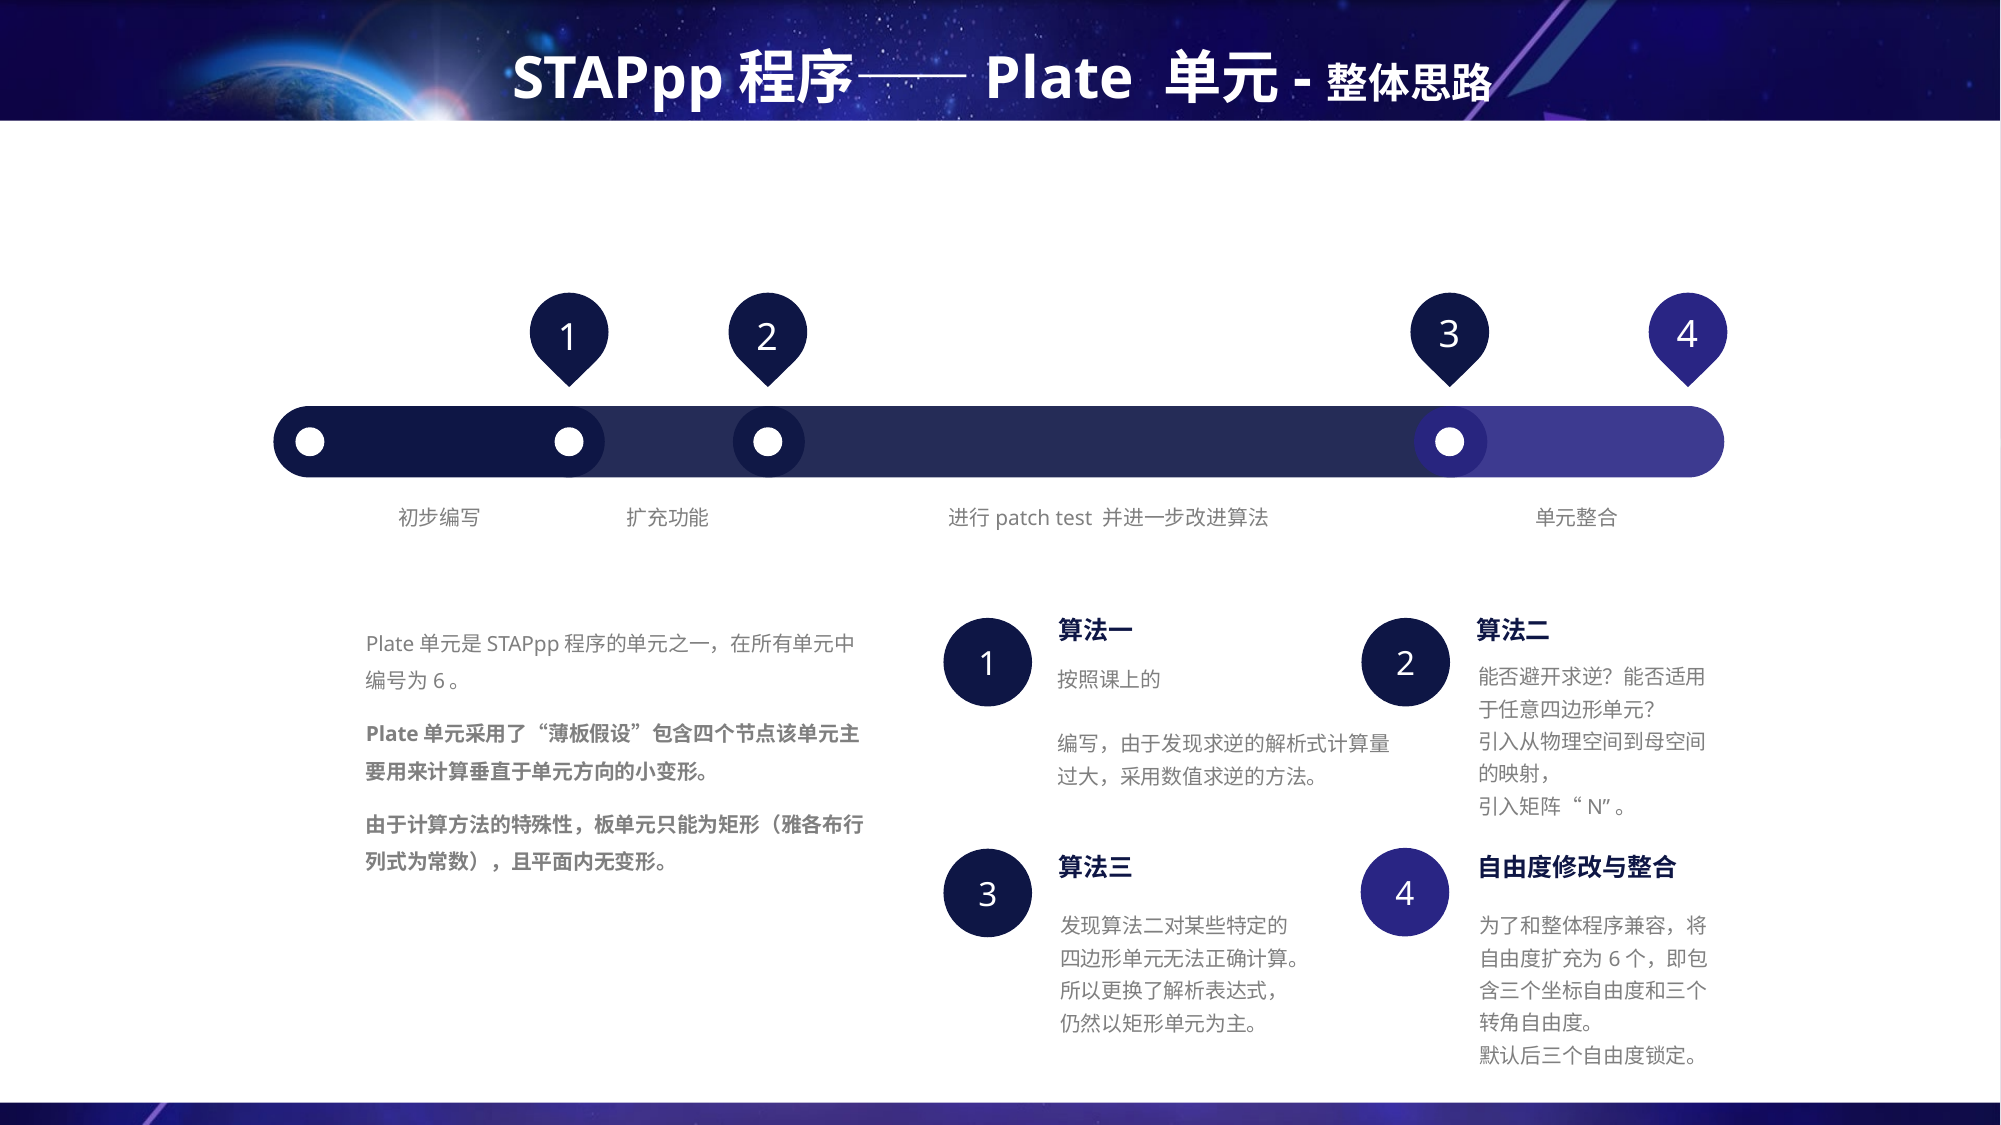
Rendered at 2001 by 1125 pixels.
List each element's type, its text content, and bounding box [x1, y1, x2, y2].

text_box 进行patch test 并进一步改进算法 [782, 507, 1436, 540]
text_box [732, 405, 1414, 478]
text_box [1648, 292, 1728, 372]
text_box 扩充功能 [583, 507, 754, 540]
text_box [533, 405, 732, 478]
title STAPpp程序——Plate 单元-整体思路 [140, 39, 1866, 121]
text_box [1410, 292, 1489, 372]
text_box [1360, 847, 1711, 1086]
text_box 单元整合 [1464, 507, 1690, 540]
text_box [1361, 617, 1710, 836]
text_box 初步编写 [324, 507, 555, 540]
text_box Plate单元是STAPpp程序的单元之一，在所有单元中编号为6。 Plate单元采用了“薄板假设”包含四个节点该单元主要用来计算垂直于单元方向的小变形。 由于计算方法的特殊性，板单元只能为矩形（雅各布行列式为常数），且平面内无变形。 [365, 617, 869, 969]
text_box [529, 292, 609, 372]
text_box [728, 292, 808, 372]
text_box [1414, 405, 1725, 478]
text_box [273, 405, 533, 478]
picture [0, 0, 2001, 1125]
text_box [943, 848, 1292, 1040]
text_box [943, 617, 1361, 807]
